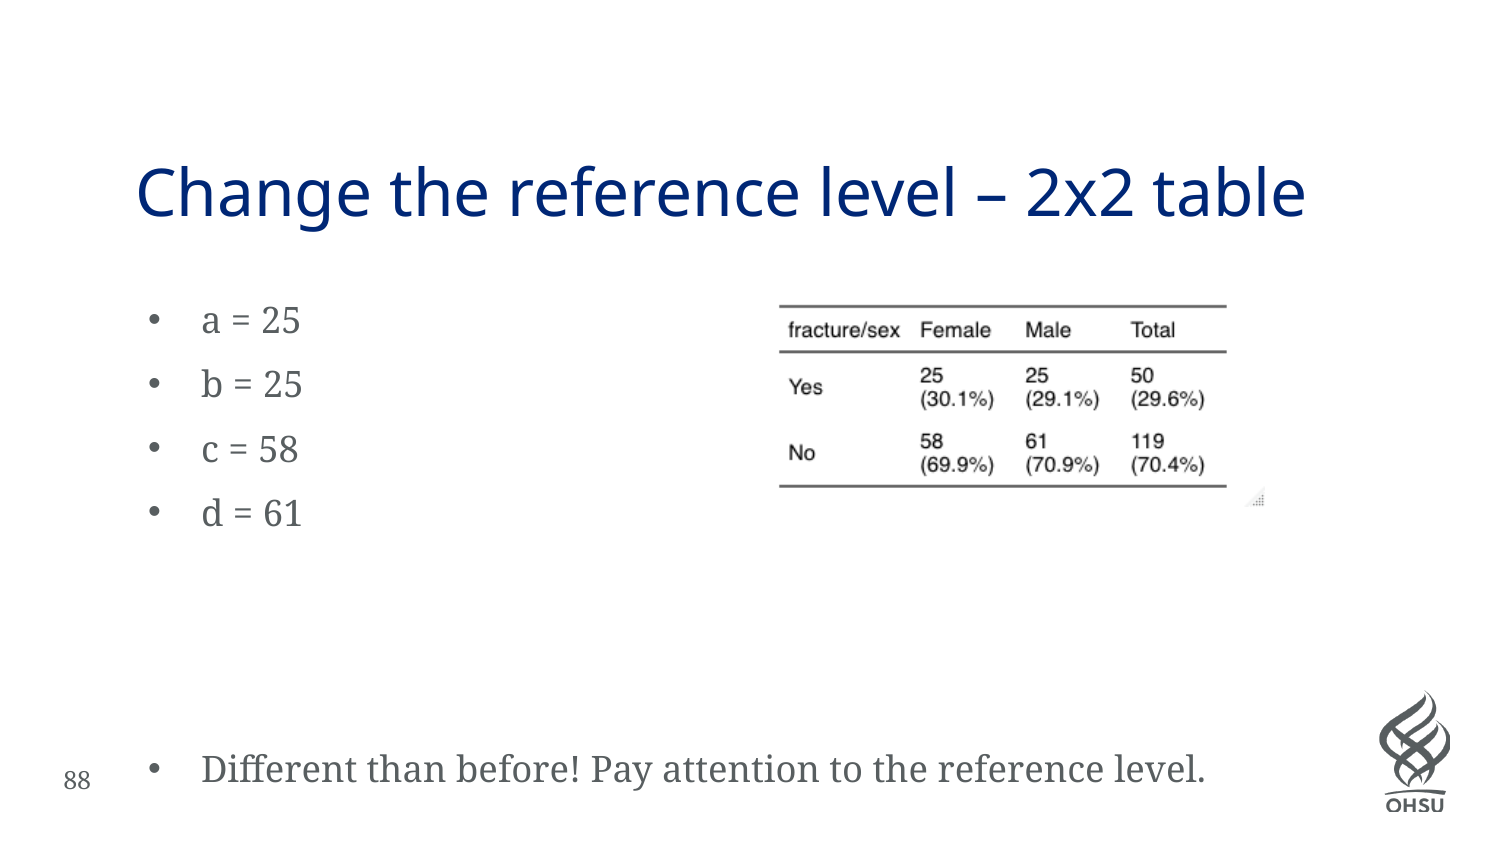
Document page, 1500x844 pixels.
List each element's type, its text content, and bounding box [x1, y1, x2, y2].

title Change the reference level – 2x2 table [120, 120, 1356, 261]
picture [737, 276, 1265, 508]
